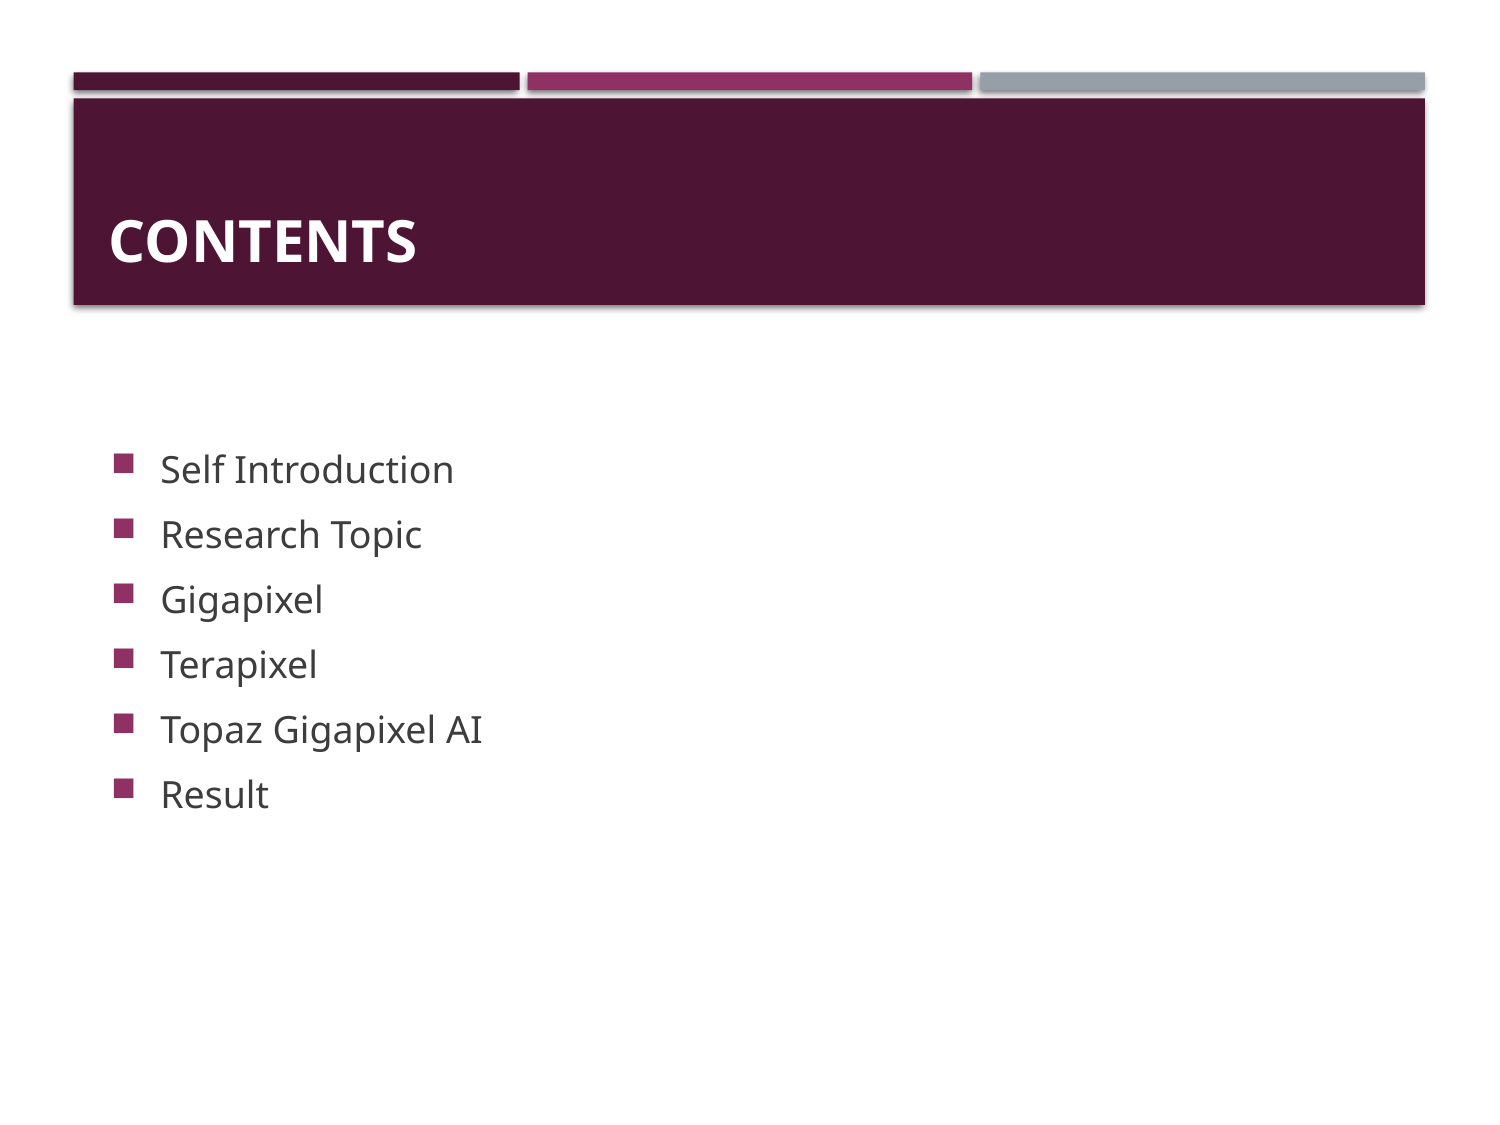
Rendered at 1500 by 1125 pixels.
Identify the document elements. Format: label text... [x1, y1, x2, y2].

list Self Introduction Research Topic Gigapixel Terapixel Topaz Gigapixel AI Result [95, 365, 1406, 962]
title Contents [94, 115, 1406, 282]
